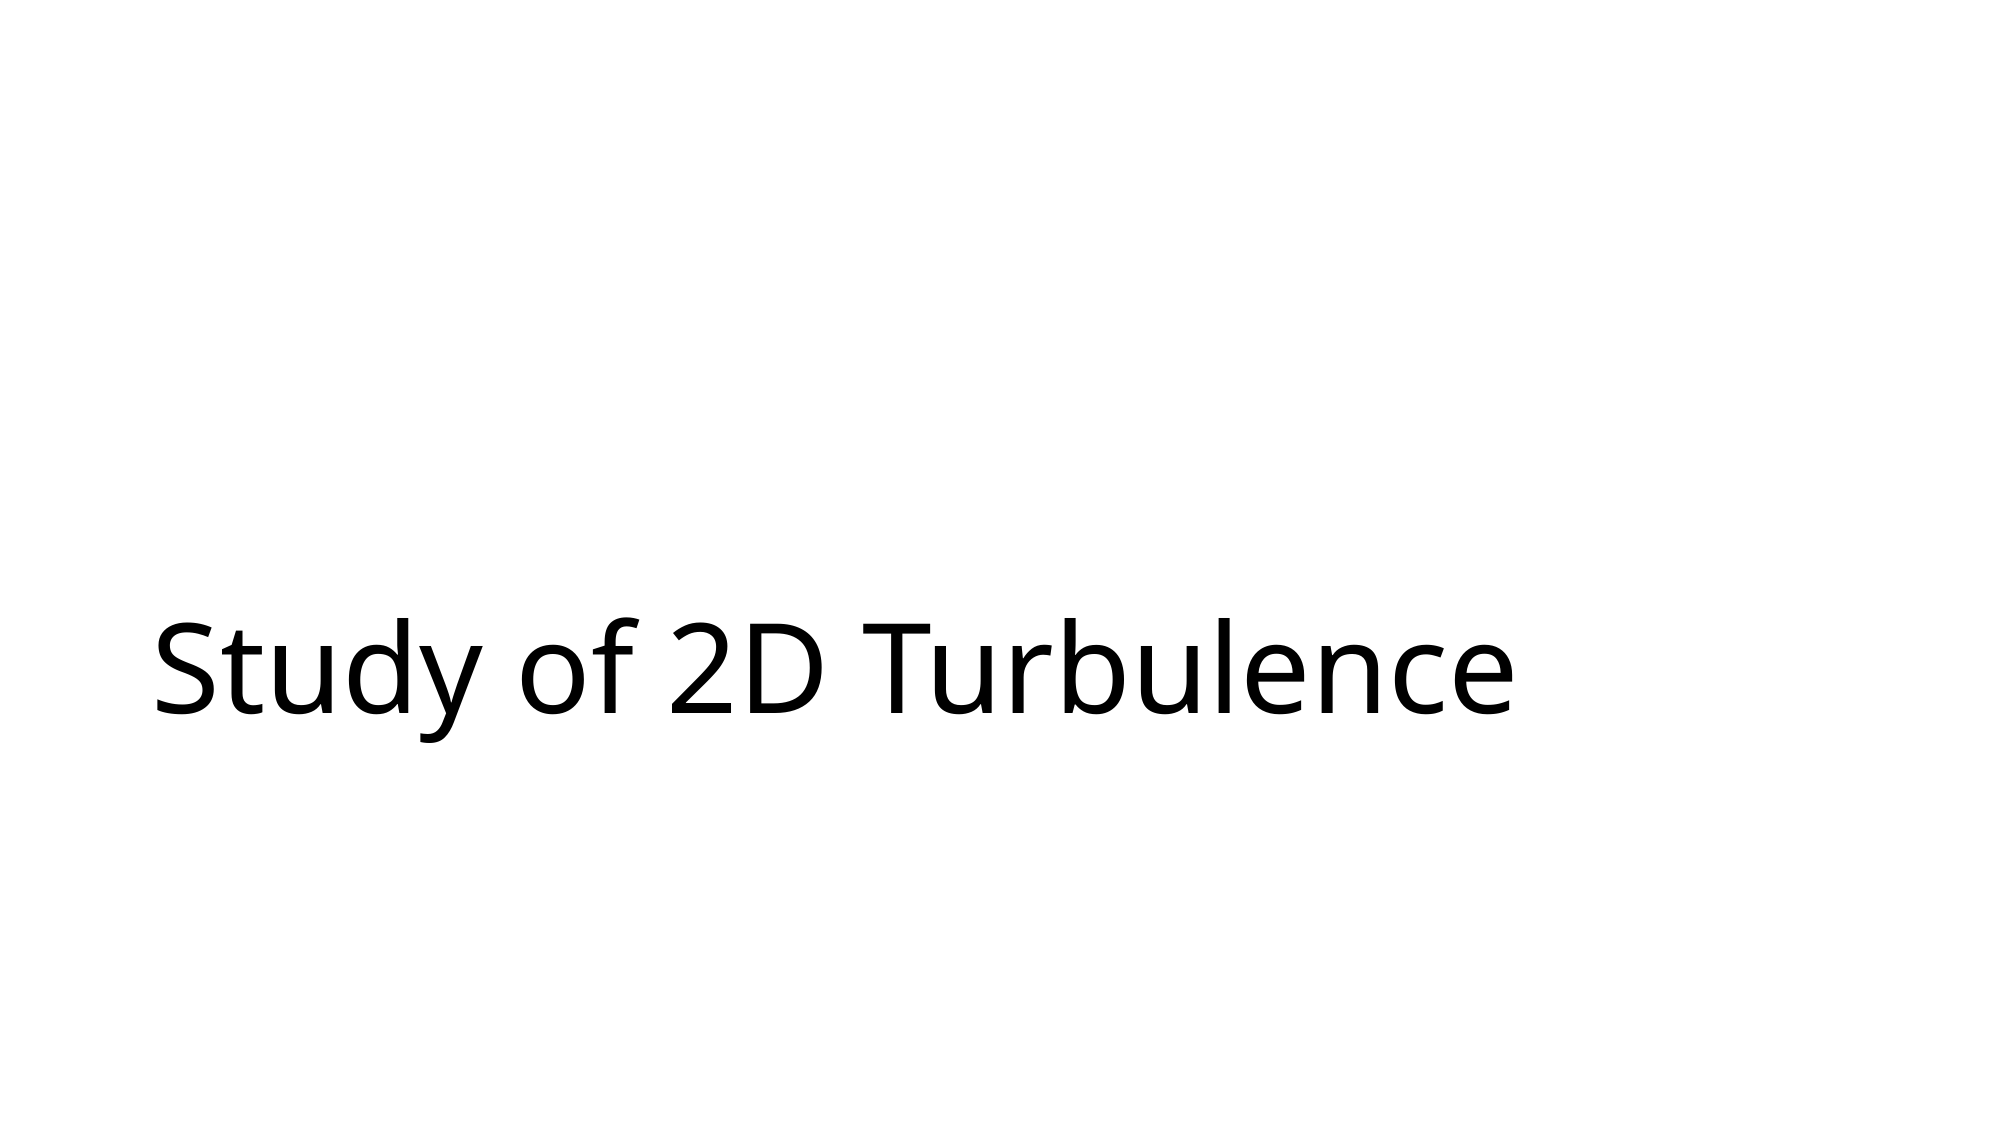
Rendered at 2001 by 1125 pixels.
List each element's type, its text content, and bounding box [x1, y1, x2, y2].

title Study of 2D Turbulence [136, 280, 1862, 749]
